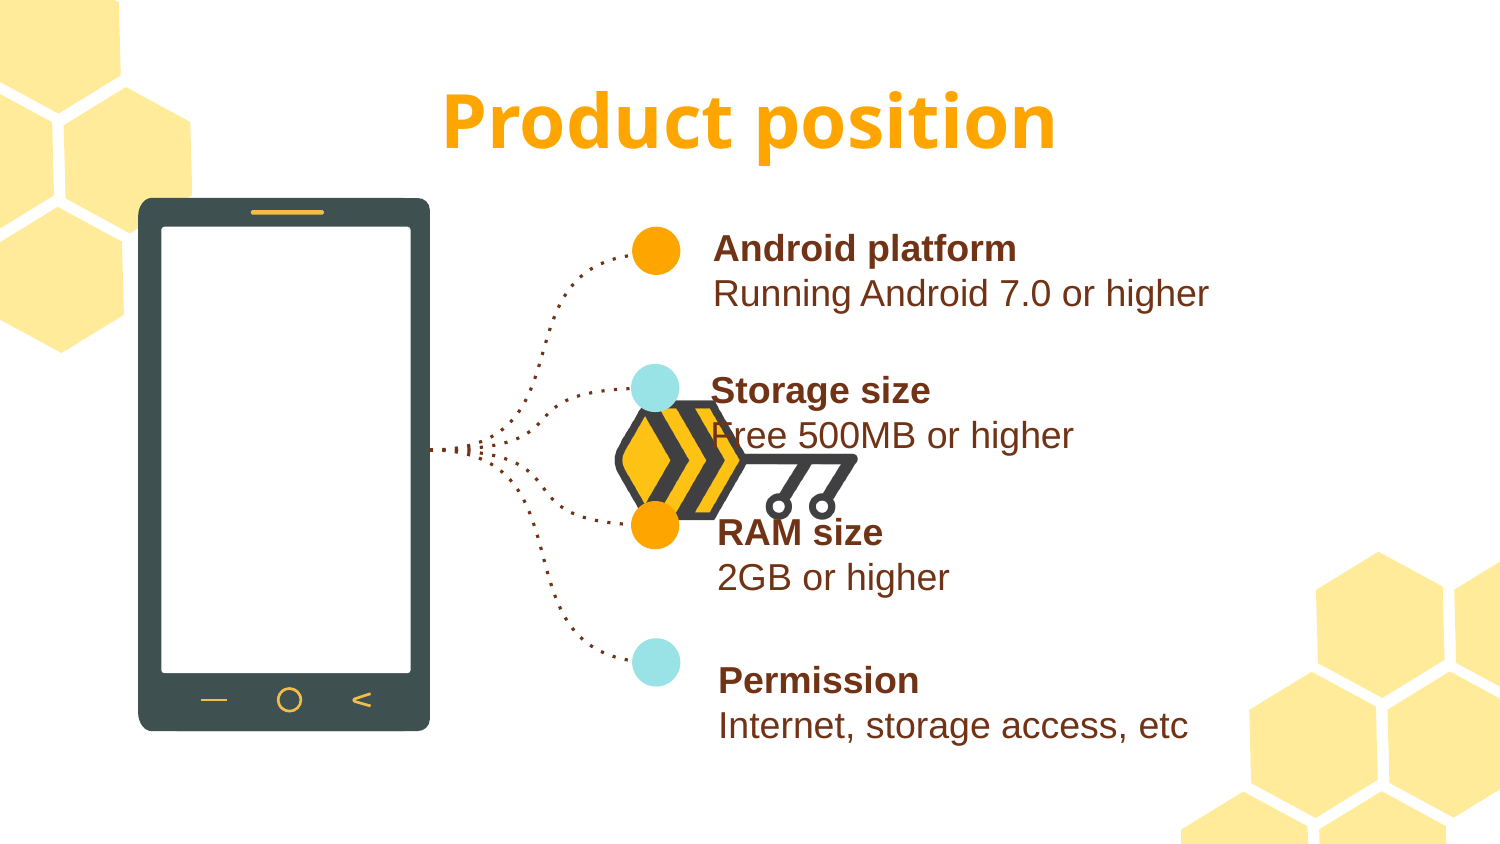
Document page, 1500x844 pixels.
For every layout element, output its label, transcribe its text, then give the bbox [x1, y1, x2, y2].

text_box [429, 253, 657, 387]
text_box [429, 387, 657, 449]
text_box Storage size Free 500MB or higher [897, 358, 1090, 464]
text_box Permission Internet, storage access, etc [703, 648, 1204, 753]
text_box [632, 226, 681, 275]
picture [657, 300, 893, 613]
text_box RAM size 2GB or higher [897, 501, 966, 606]
title Product position [76, 58, 1424, 168]
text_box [137, 197, 431, 732]
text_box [429, 449, 657, 663]
text_box Android platform Running Android 7.0 or higher [698, 216, 1225, 321]
text_box [633, 638, 681, 687]
